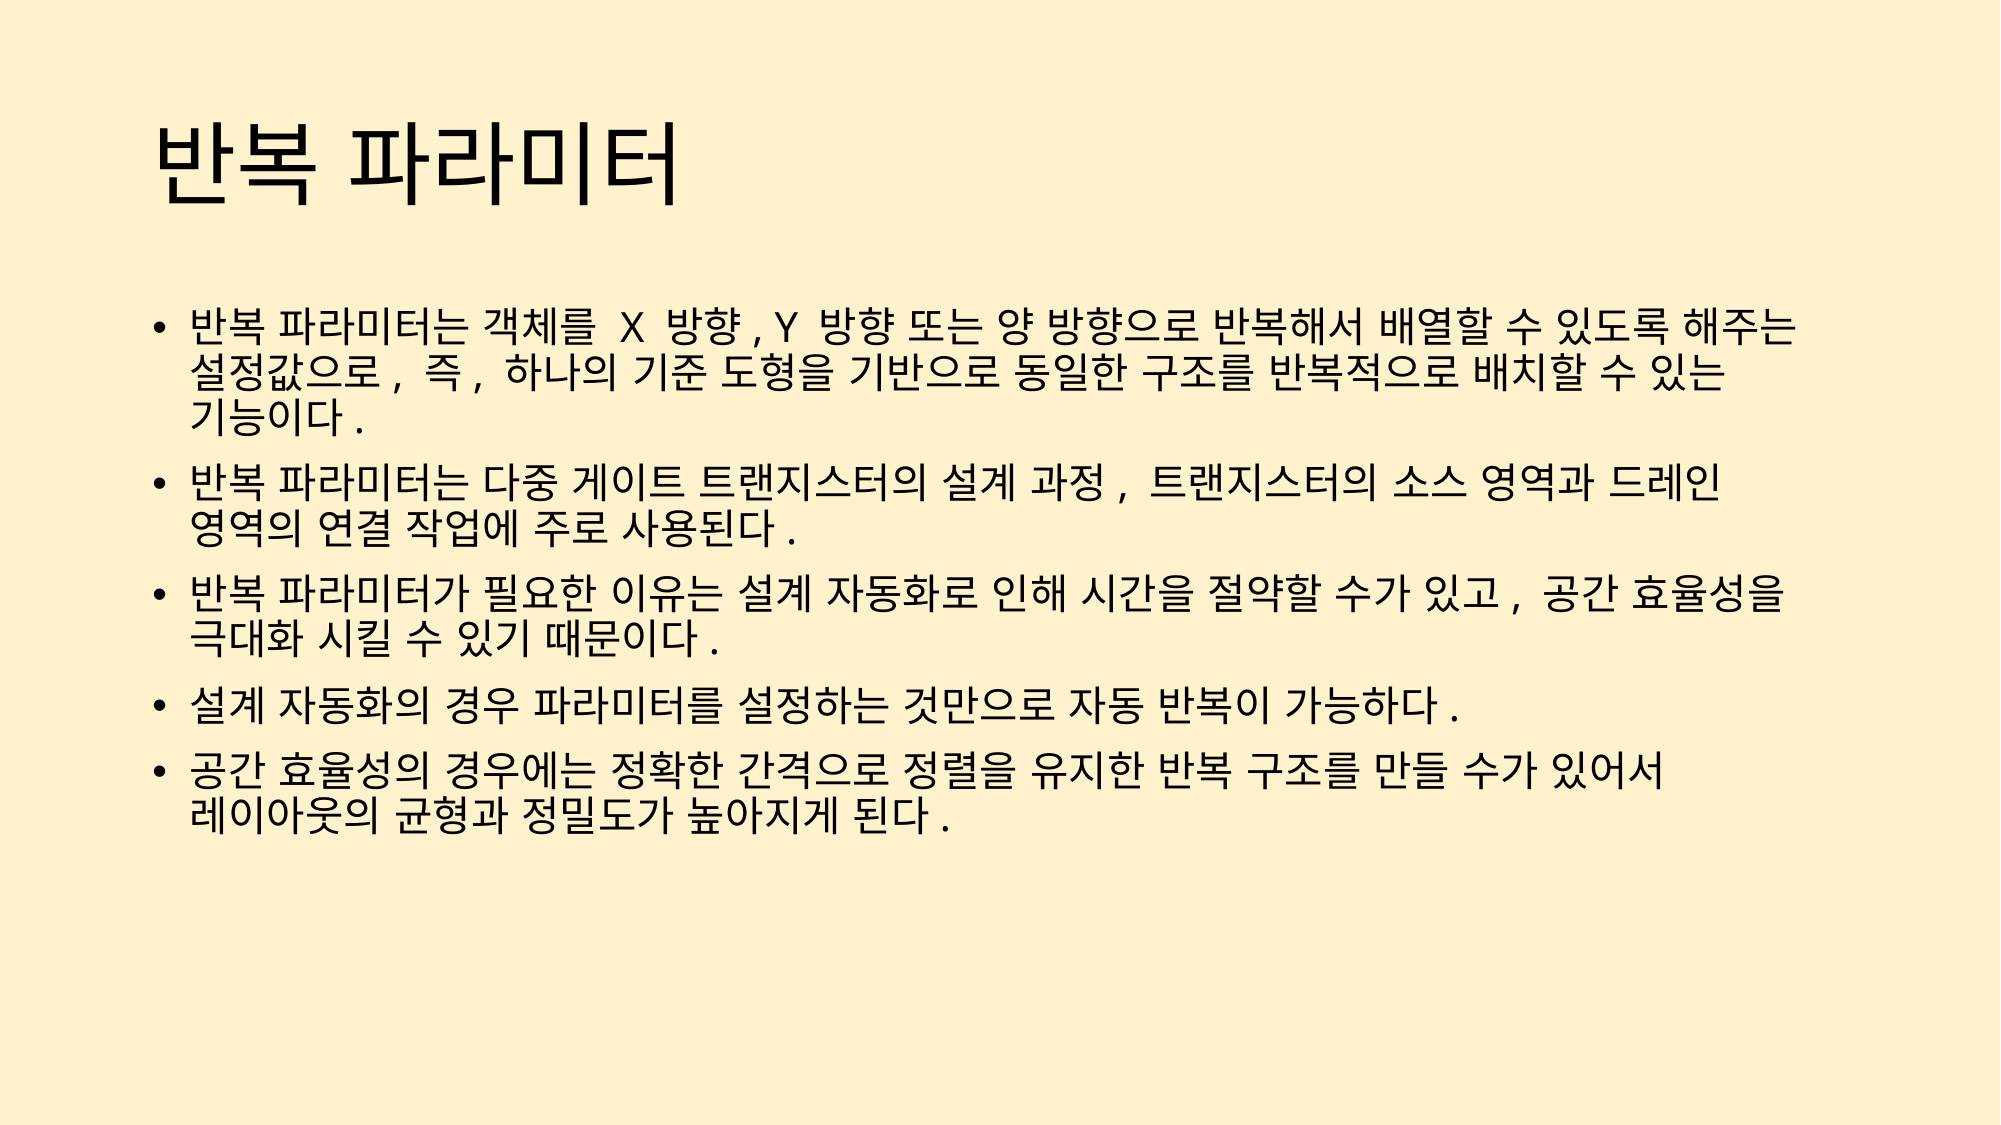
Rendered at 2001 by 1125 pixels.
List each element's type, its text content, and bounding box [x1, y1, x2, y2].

list 반복 파라미터는 객체를 X 방향, Y 방향 또는 양 방향으로 반복해서 배열할 수 있도록 해주는 설정값으로, 즉, 하나의 기준 도형을 기반으로 동일한 구조를 반복적으로 배치할 수 있는 기능이다. 반복 파라미터는 다중 게이트 트랜지스터의 설계 과정, 트랜지스터의 소스 영역과 드레인 영역의 연결 작업에 주로 사용된다. 반복 파라미터가 필요한 이유는 설계 자동화로 인해 시간을 절약할 수가 있고, 공간 효율성을 극대화 시킬 수 있기 때문이다. 설계 자동화의 경우 파라미터를 설정하는 것만으로 자동 반복이 가능하다. 공간 효율성의 경우에는 정확한 간격으로 정렬을 유지한 반복 구조를 만들 수가 있어서 레이아웃의 균형과 정밀도가 높아지게 된다. [137, 299, 1863, 1014]
title 반복 파라미터 [137, 59, 1863, 278]
